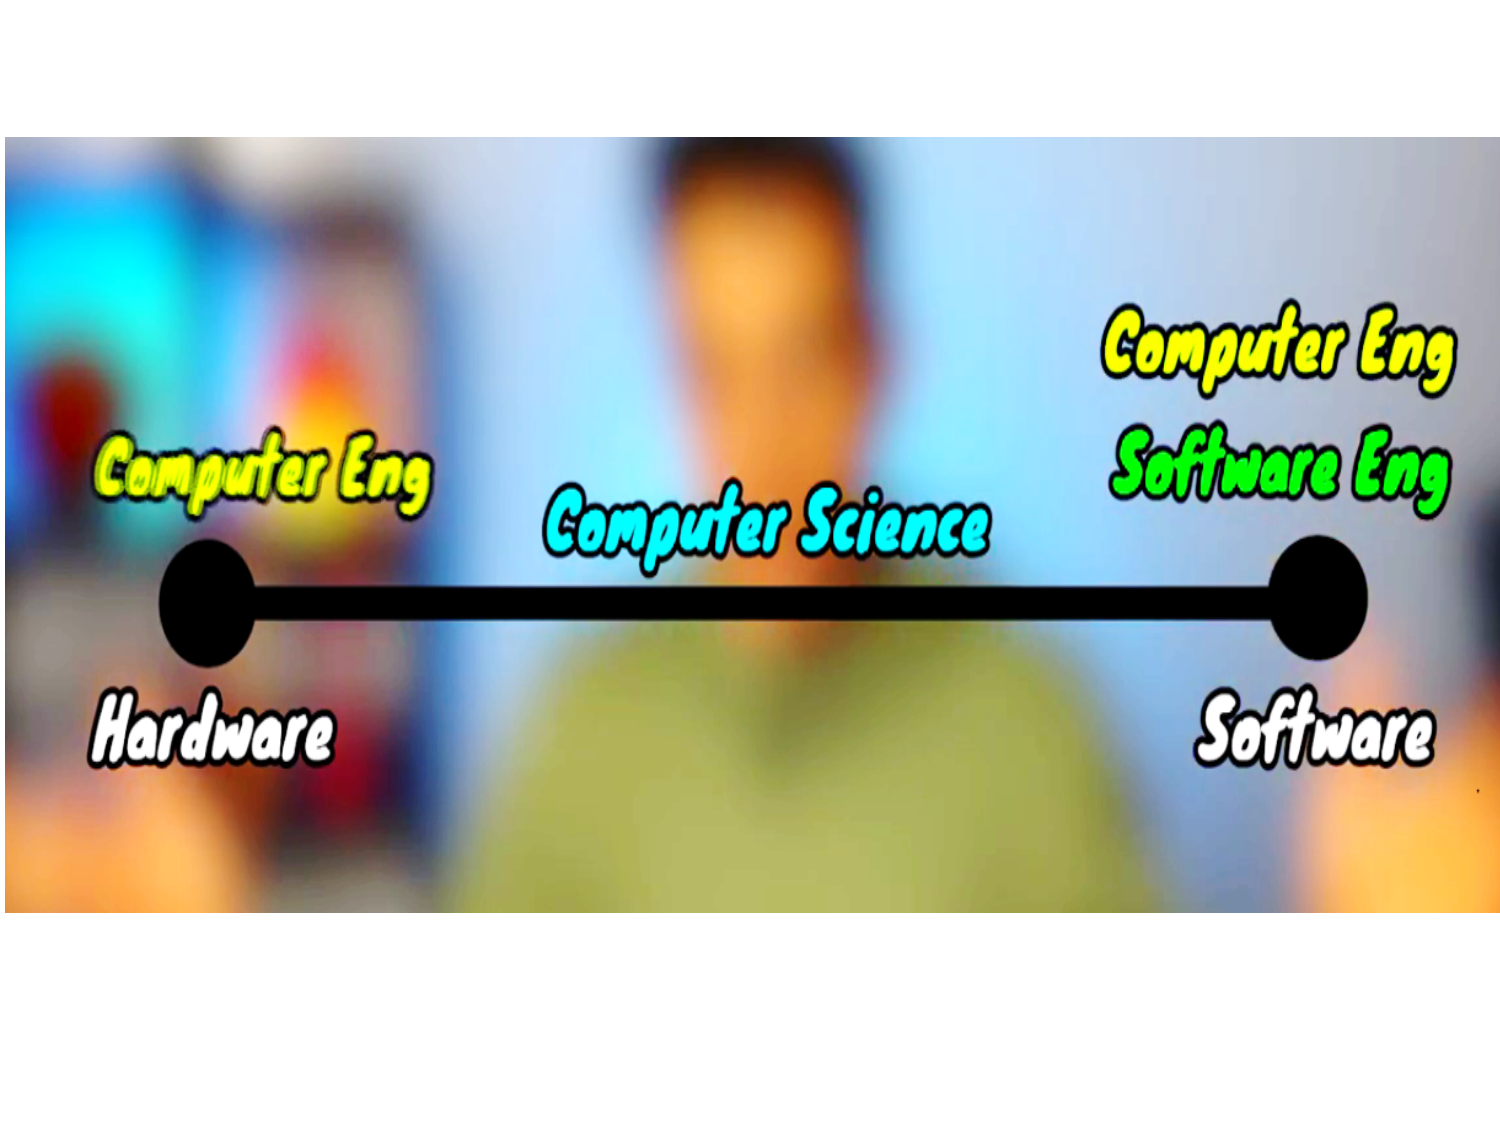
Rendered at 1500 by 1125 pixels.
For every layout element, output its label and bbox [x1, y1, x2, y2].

list [5, 137, 1500, 913]
